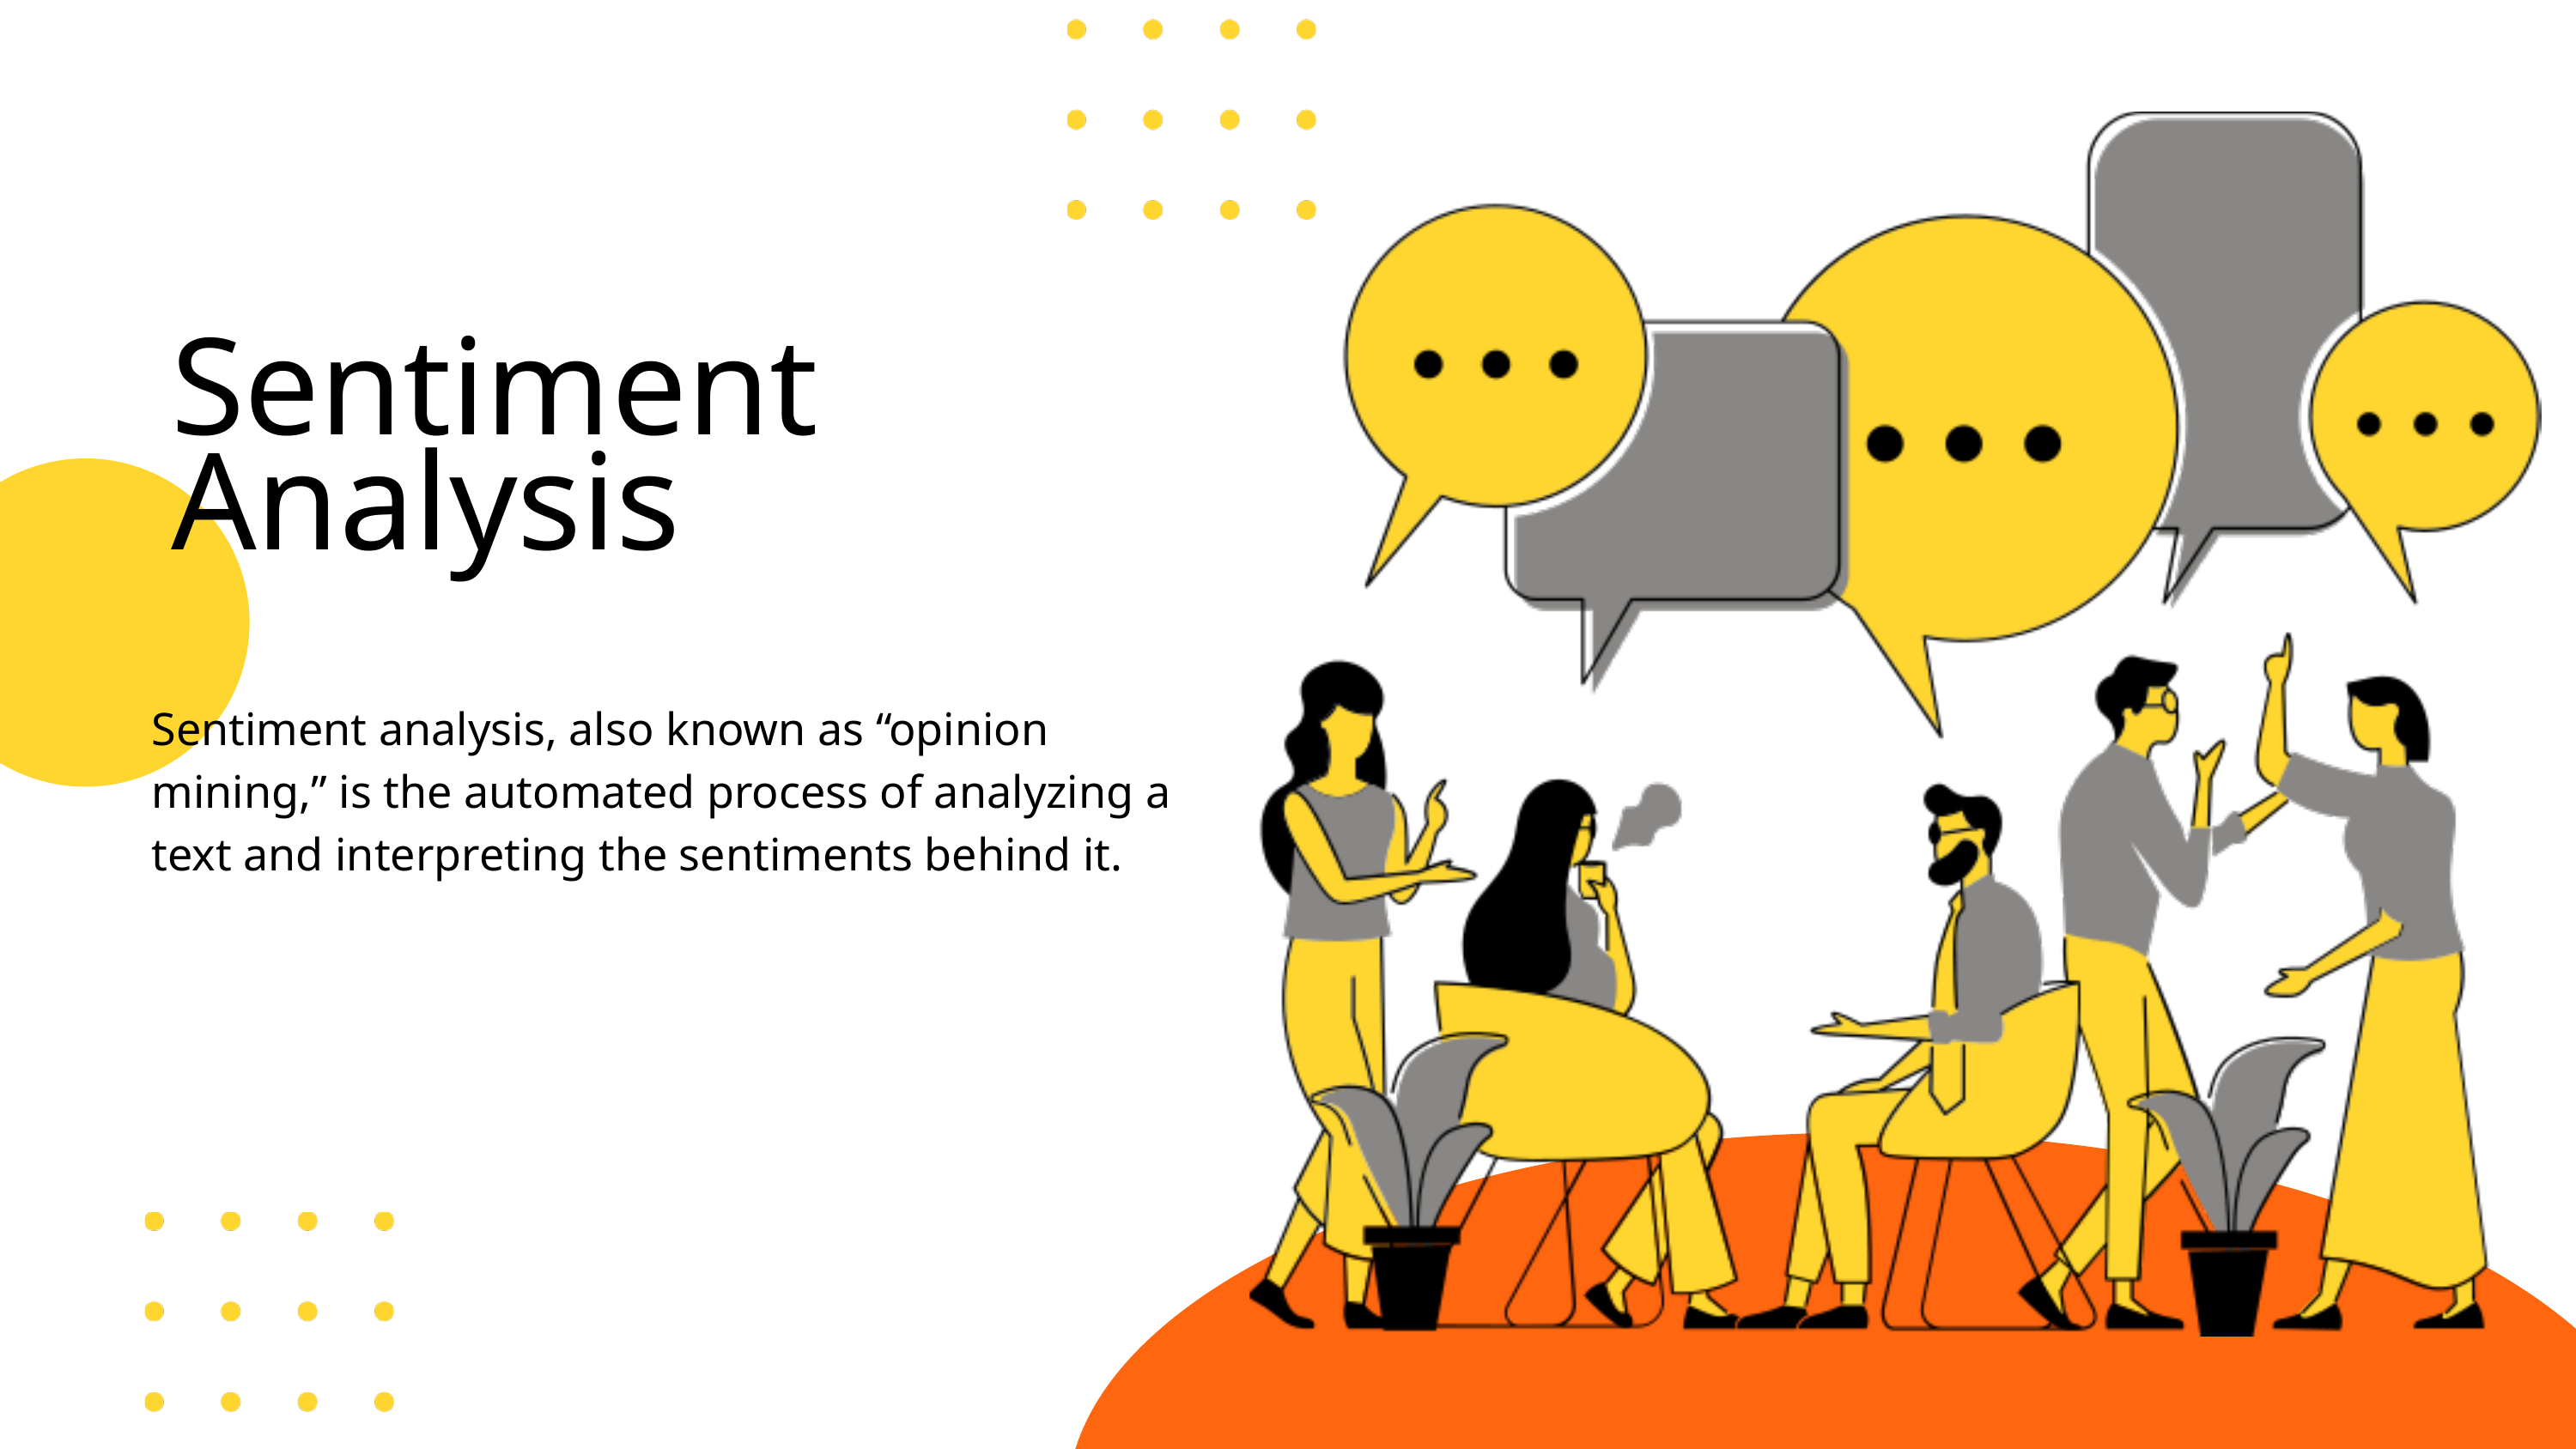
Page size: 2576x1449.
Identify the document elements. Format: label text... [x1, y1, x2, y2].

text_box [144, 1212, 394, 1449]
text_box Sentiment analysis, also known as “opinion mining,” is the automated process of analyzing a text and interpreting the sentiments behind it. [151, 692, 1212, 880]
text_box [1249, 112, 2542, 1130]
text_box [1066, 0, 1316, 221]
text_box Sentiment Analysis [171, 346, 1192, 578]
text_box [0, 458, 250, 787]
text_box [1066, 1131, 2576, 1449]
